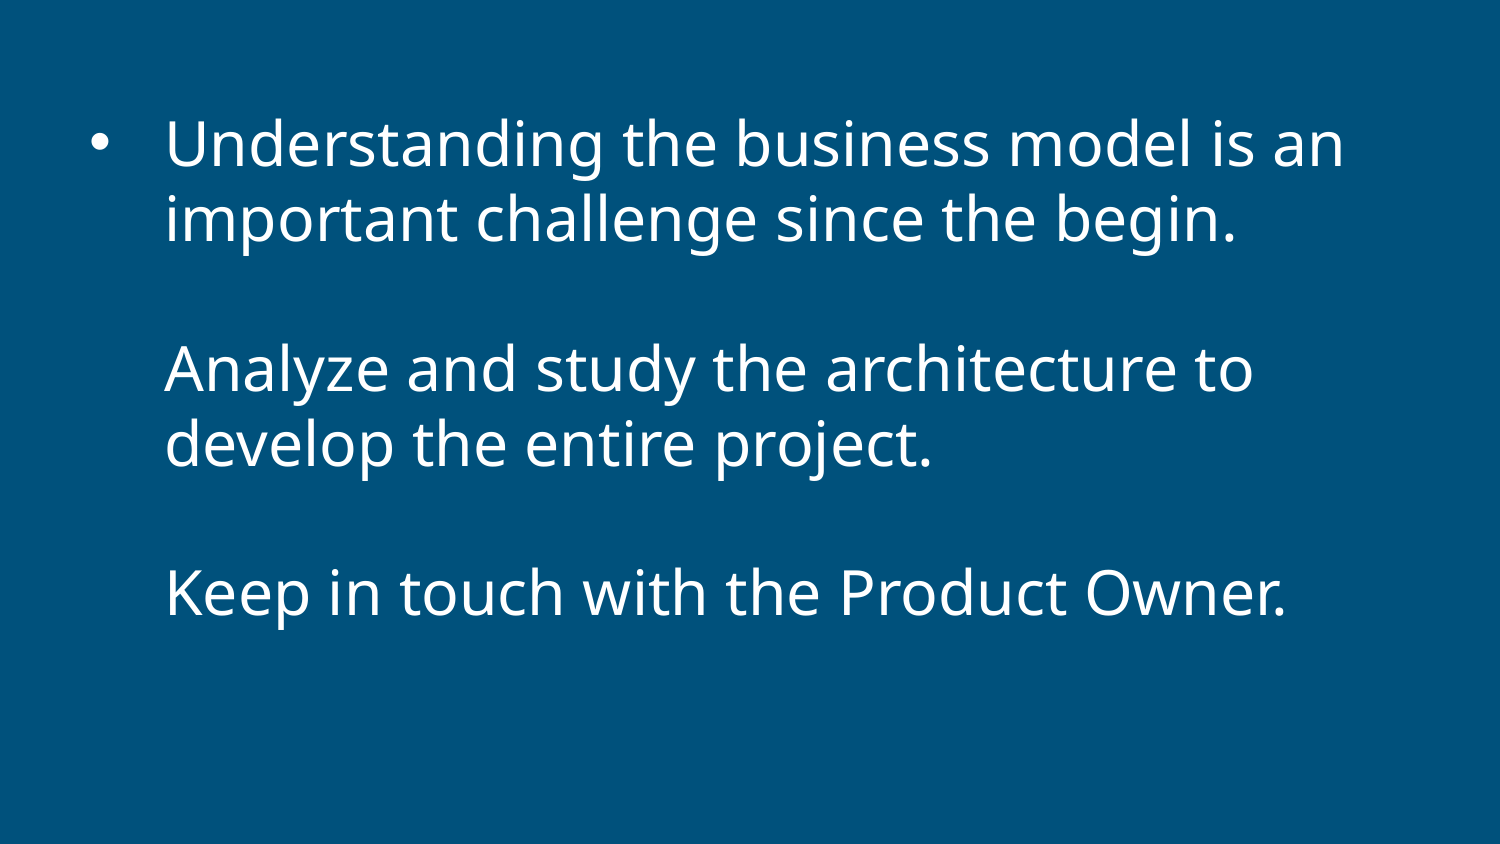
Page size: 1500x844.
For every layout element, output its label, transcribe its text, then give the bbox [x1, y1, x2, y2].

title Understanding the business model is an important challenge since the begin. Analyze and study the architecture to develop the entire project. Keep in touch with the Product Owner. [64, 88, 1438, 722]
